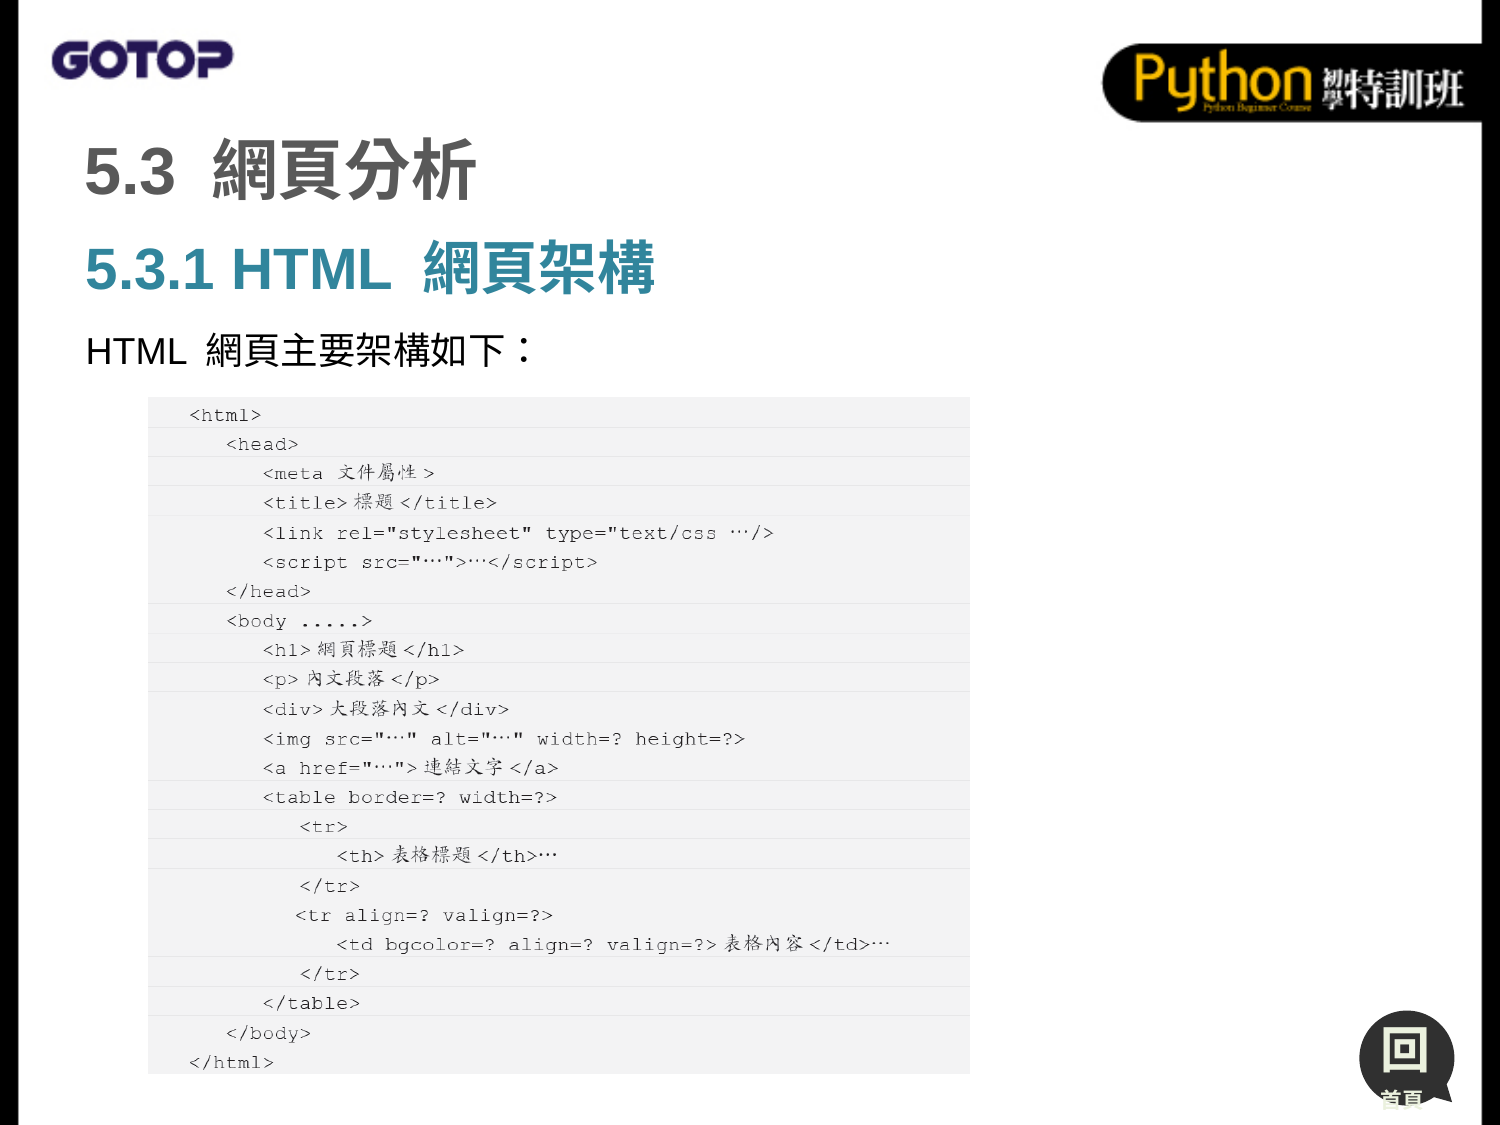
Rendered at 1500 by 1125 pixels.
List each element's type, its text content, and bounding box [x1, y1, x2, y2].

title 5.3 網頁分析 [69, 125, 1436, 220]
picture [0, 0, 1500, 1125]
list 5.3.1 HTML 網頁架構 HTML 網頁主要架構如下： [70, 223, 1430, 1071]
